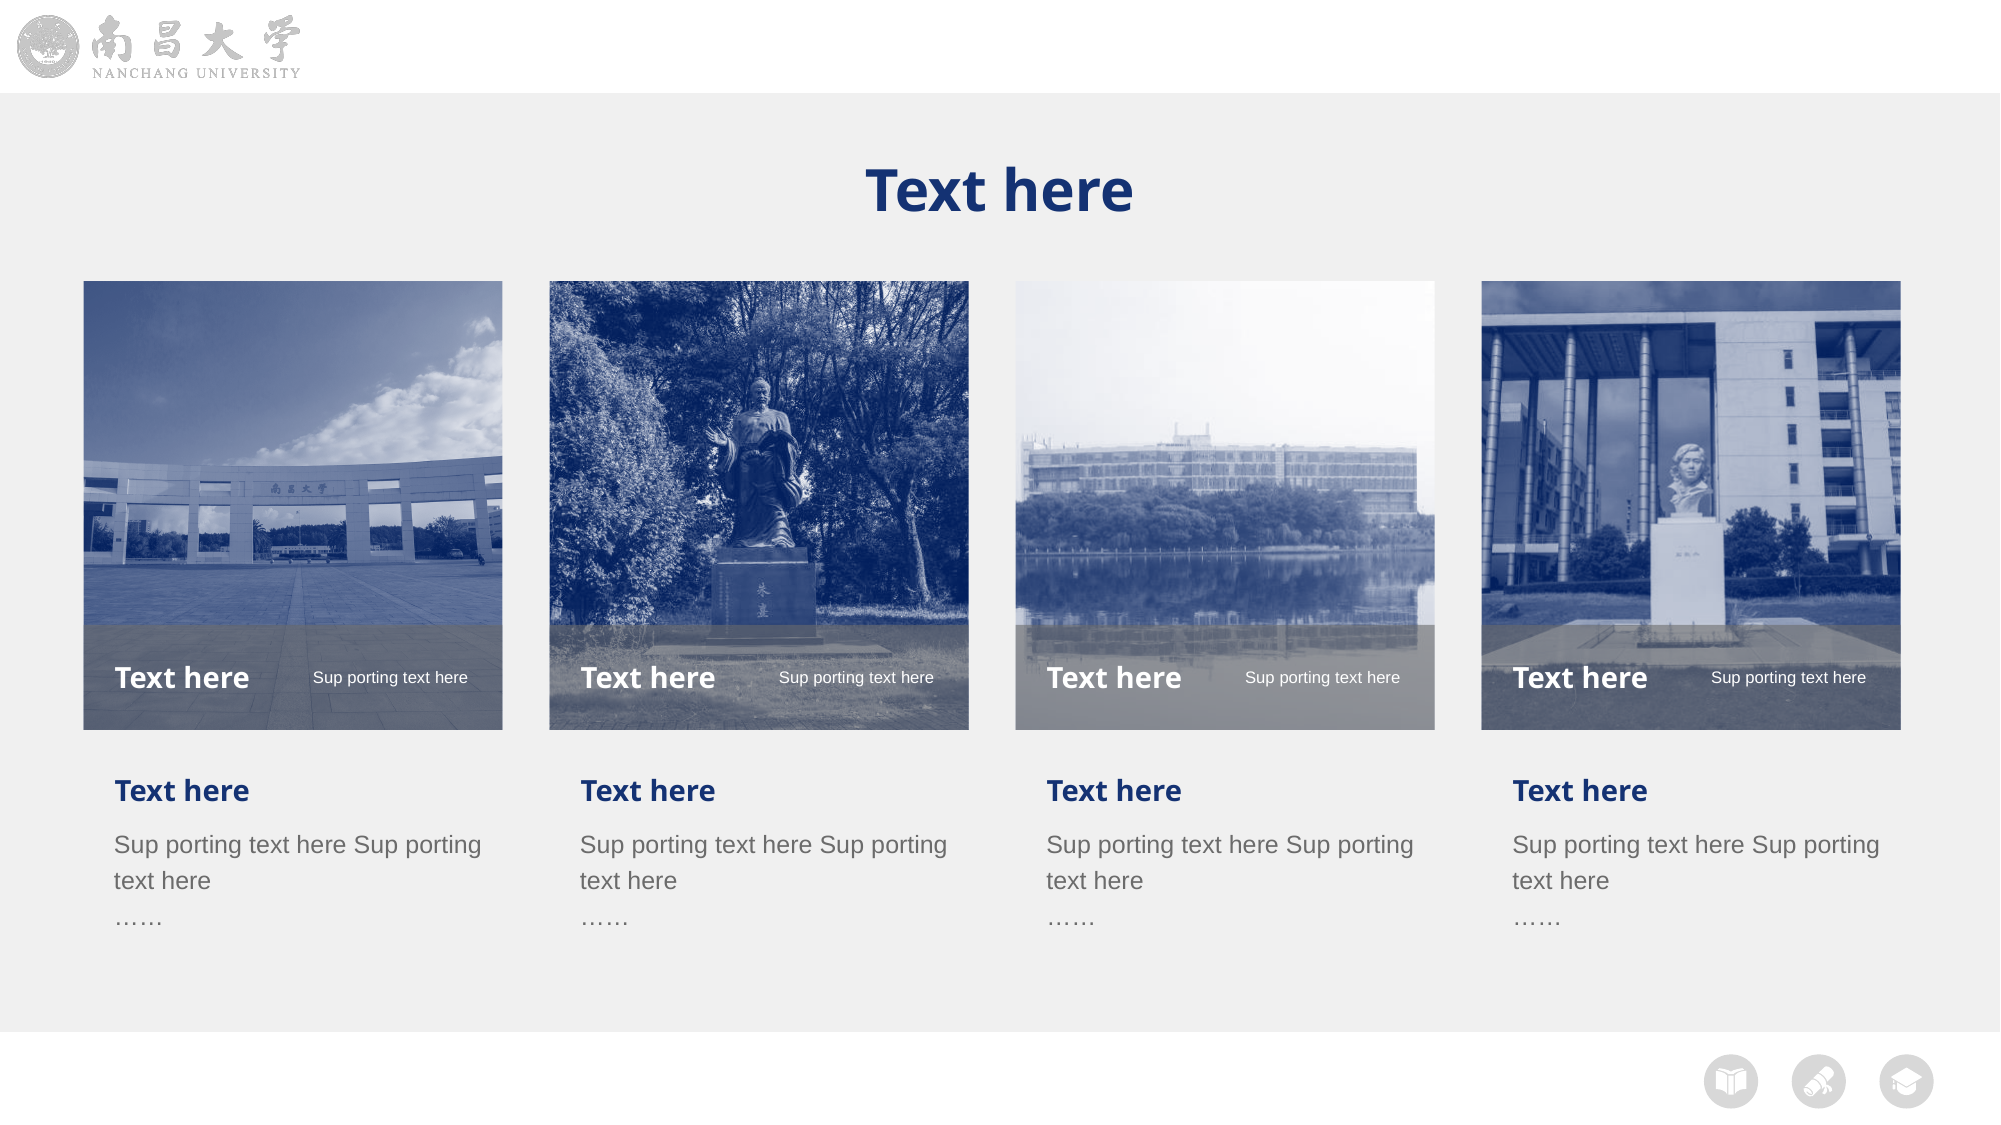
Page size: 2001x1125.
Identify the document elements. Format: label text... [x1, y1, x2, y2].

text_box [1015, 281, 1435, 937]
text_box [1481, 281, 1901, 937]
picture [17, 15, 300, 78]
text_box Text here [850, 145, 1150, 231]
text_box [549, 281, 969, 937]
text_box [83, 281, 503, 937]
